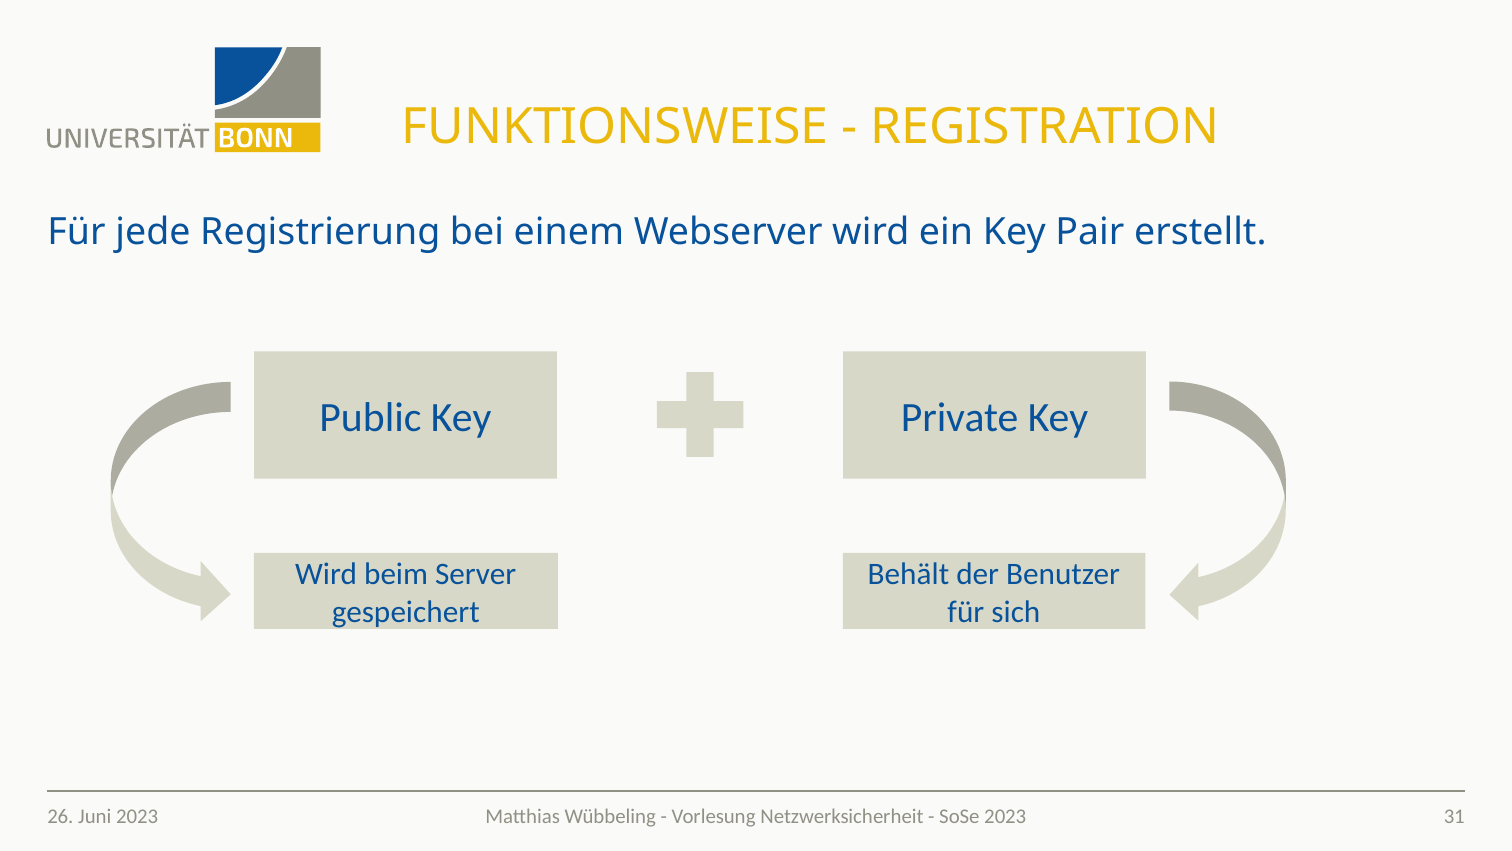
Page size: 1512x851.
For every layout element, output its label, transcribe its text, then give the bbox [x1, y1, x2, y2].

slide_number 31 [1370, 791, 1465, 839]
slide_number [47, 791, 189, 839]
list Für jede Registrierung bei einem Webserver wird ein Key Pair erstellt. [47, 206, 1466, 265]
title Funktionsweise - Registration [401, 47, 1465, 154]
text_box Public Key [252, 349, 559, 481]
text_box [655, 370, 745, 459]
footer Matthias Wübbeling - Vorlesung Netzwerksicherheit - SoSe 2023 [342, 791, 1170, 839]
text_box [1167, 379, 1288, 623]
text_box [108, 379, 233, 624]
text_box Private Key [841, 349, 1148, 481]
text_box Behält der Benutzer für sich [841, 551, 1148, 631]
text_box Wird beim Server gespeichert [252, 551, 560, 631]
